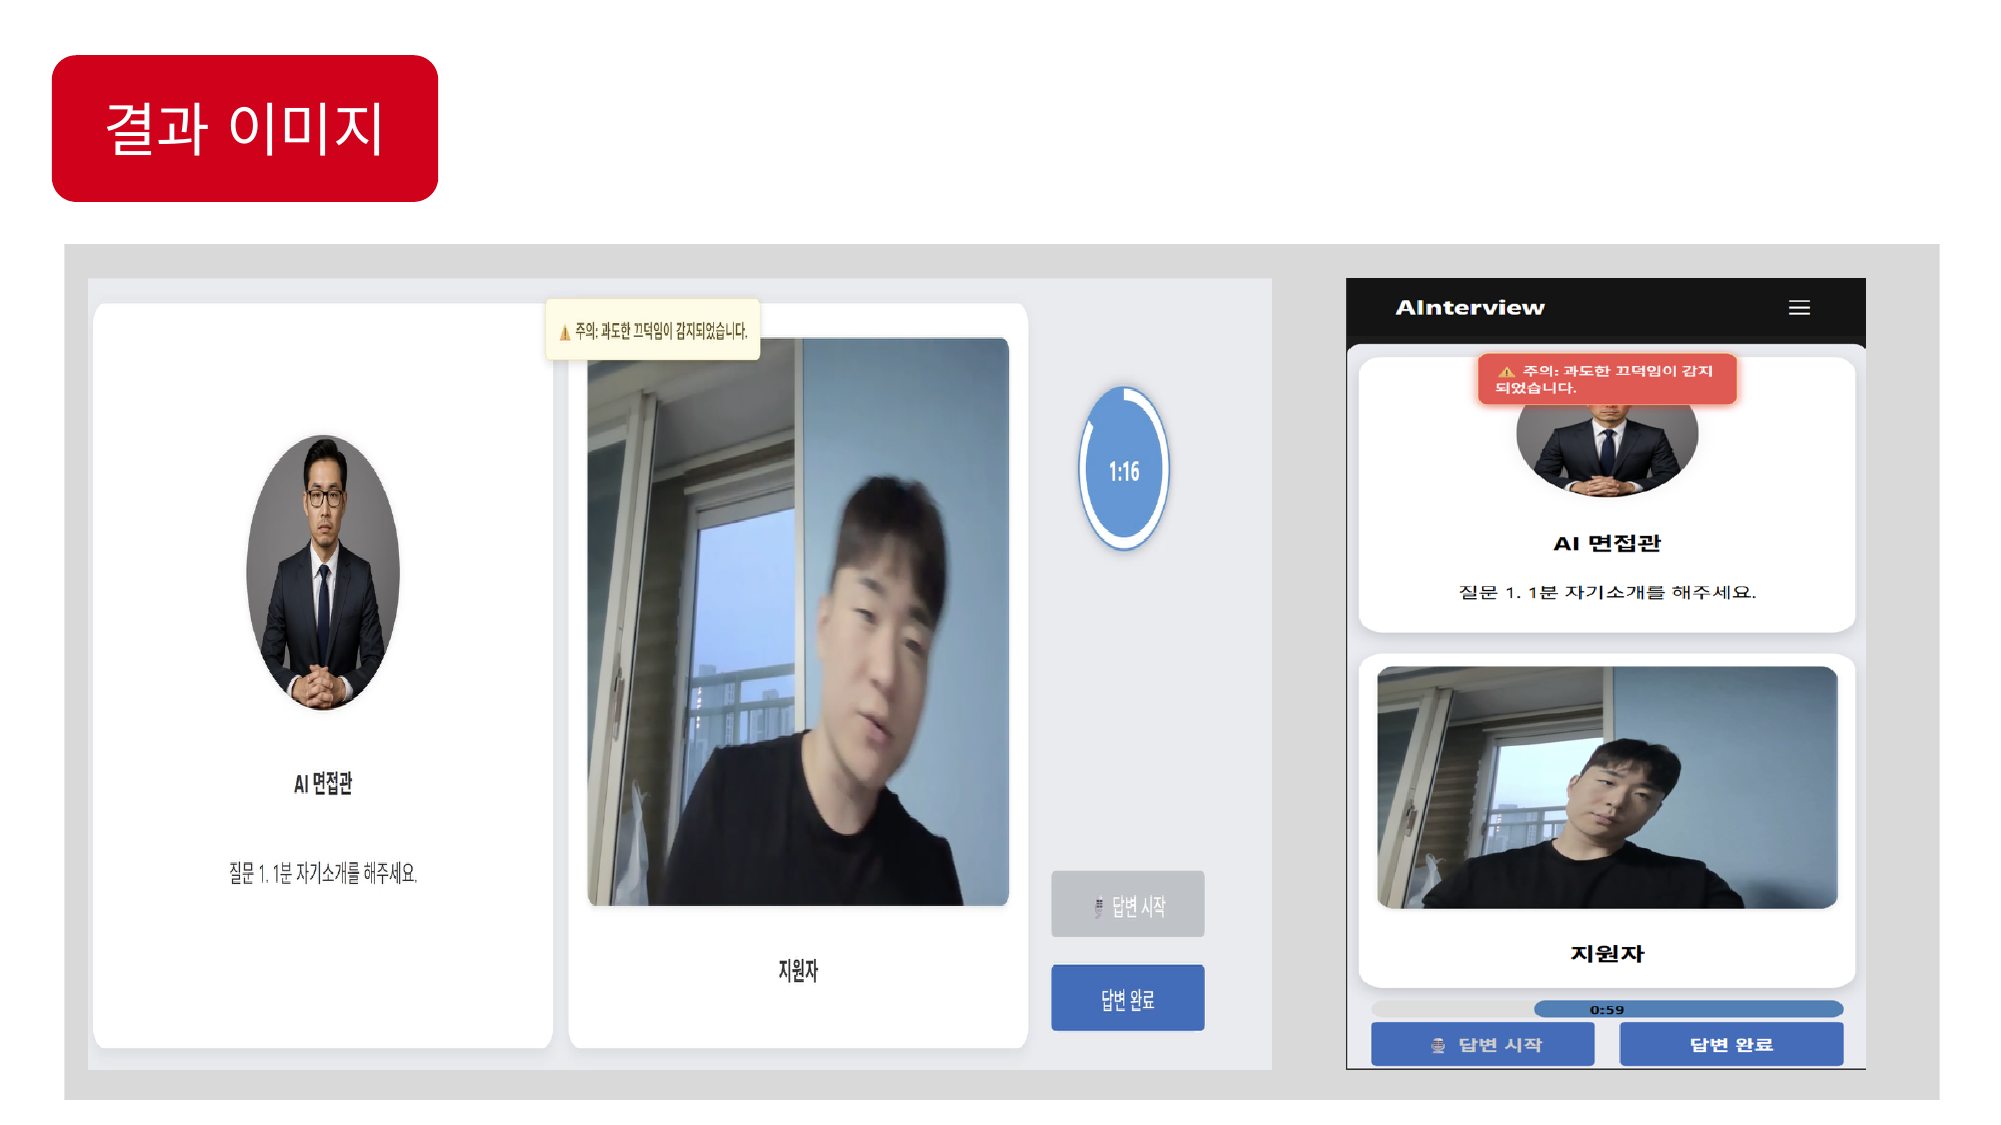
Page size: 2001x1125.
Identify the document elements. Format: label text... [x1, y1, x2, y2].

picture [88, 278, 1272, 1070]
picture [1346, 278, 1866, 1070]
text_box [63, 243, 1941, 1101]
text_box 결과 이미지 [50, 54, 440, 203]
